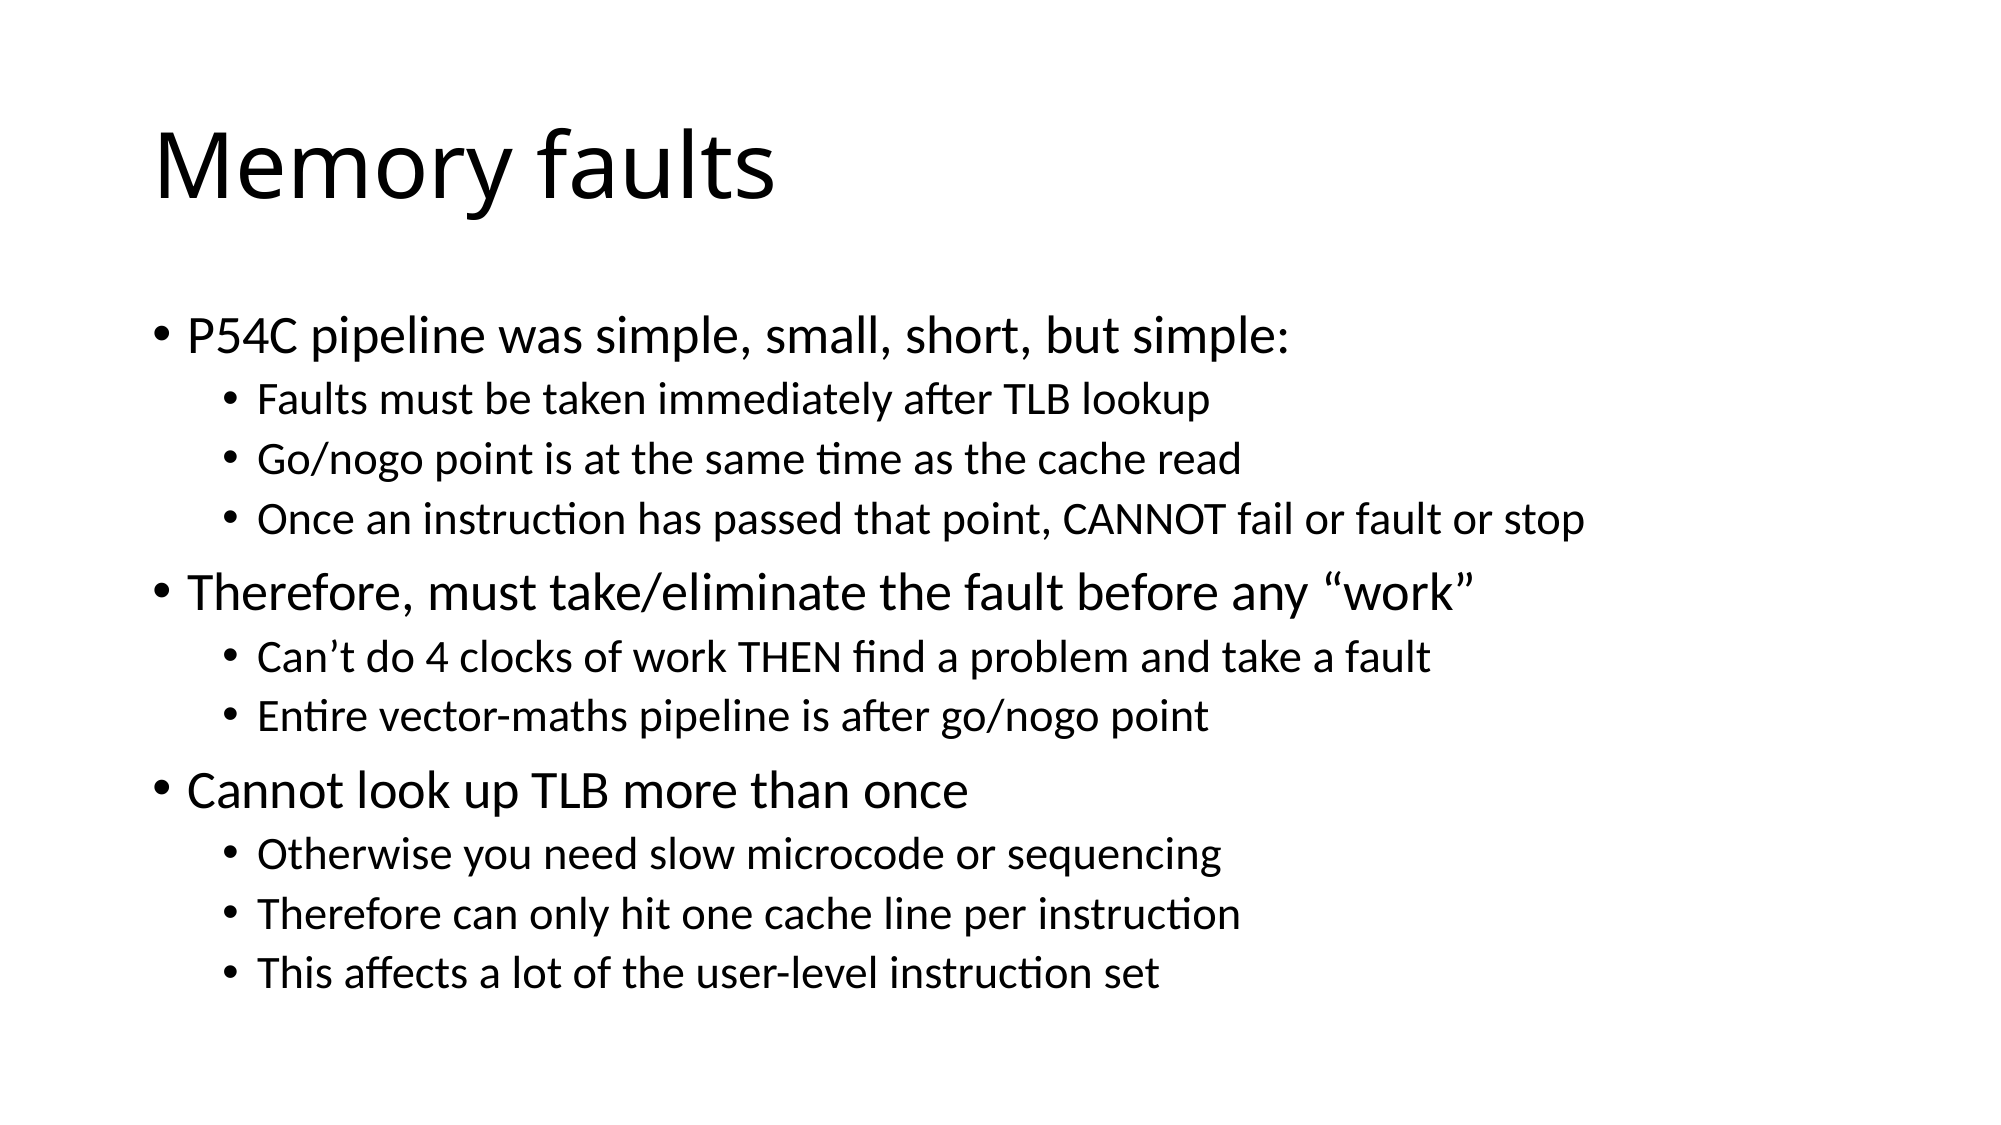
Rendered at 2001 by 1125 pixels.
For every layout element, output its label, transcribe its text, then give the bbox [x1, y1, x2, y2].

title Memory faults [137, 59, 1863, 278]
list P54C pipeline was simple, small, short, but simple: Faults must be taken immediately after TLB lookup Go/nogo point is at the same time as the cache read Once an instruction has passed that point, CANNOT fail or fault or stop Therefore, must take/eliminate the fault before any “work” Can’t do 4 clocks of work THEN find a problem and take a fault Entire vector-maths pipeline is after go/nogo point Cannot look up TLB more than once Otherwise you need slow microcode or sequencing Therefore can only hit one cache line per instruction This affects a lot of the user-level instruction set [137, 299, 1863, 1014]
